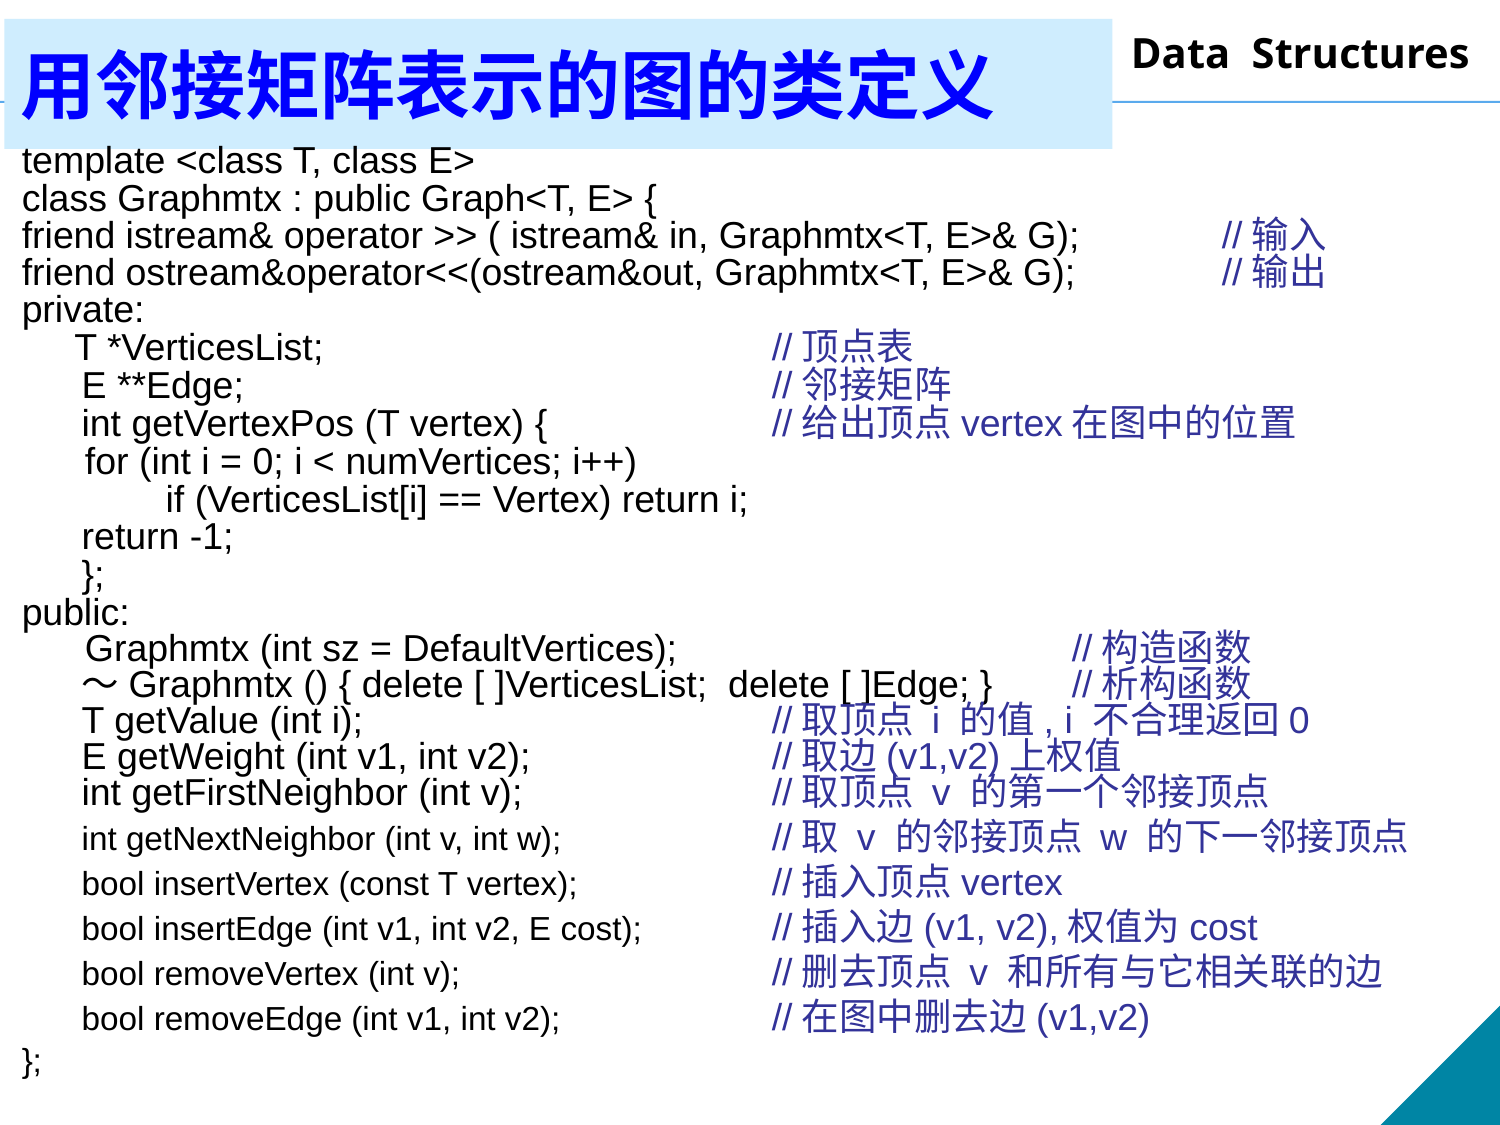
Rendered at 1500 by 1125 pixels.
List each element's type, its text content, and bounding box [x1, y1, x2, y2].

text_box template <class T, class E> class Graphmtx : public Graph<T, E> { friend istream& operator >> ( istream& in, Graphmtx<T, E>& G); //输入 friend ostream&operator<<(ostream&out, Graphmtx<T, E>& G); //输出 private: T *VerticesList; //顶点表 E **Edge; //邻接矩阵 int getVertexPos (T vertex) { //给出顶点vertex在图中的位置 for (int i = 0; i < numVertices; i++) if (VerticesList[i] == Vertex) return i; return -1; }; public: Graphmtx (int sz = DefaultVertices); //构造函数 ～Graphmtx () { delete [ ]VerticesList; delete [ ]Edge; } //析构函数 T getValue (int i); //取顶点 i 的值, i 不合理返回0 E getWeight (int v1, int v2); //取边(v1,v2)上权值 int getFirstNeighbor (int v); //取顶点 v 的第一个邻接顶点 int getNextNeighbor (int v, int w); //取 v 的邻接顶点 w 的下一邻接顶点 bool insertVertex (const T vertex); //插入顶点vertex bool insertEdge (int v1, int v2, E cost); //插入边(v1, v2),权值为cost bool removeVertex (int v); //删去顶点 v 和所有与它相关联的边 bool removeEdge (int v1, int v2); //在图中删去边(v1,v2) }; [7, 137, 1500, 1087]
text_box 用邻接矩阵表示的图的类定义 [5, 30, 1105, 126]
